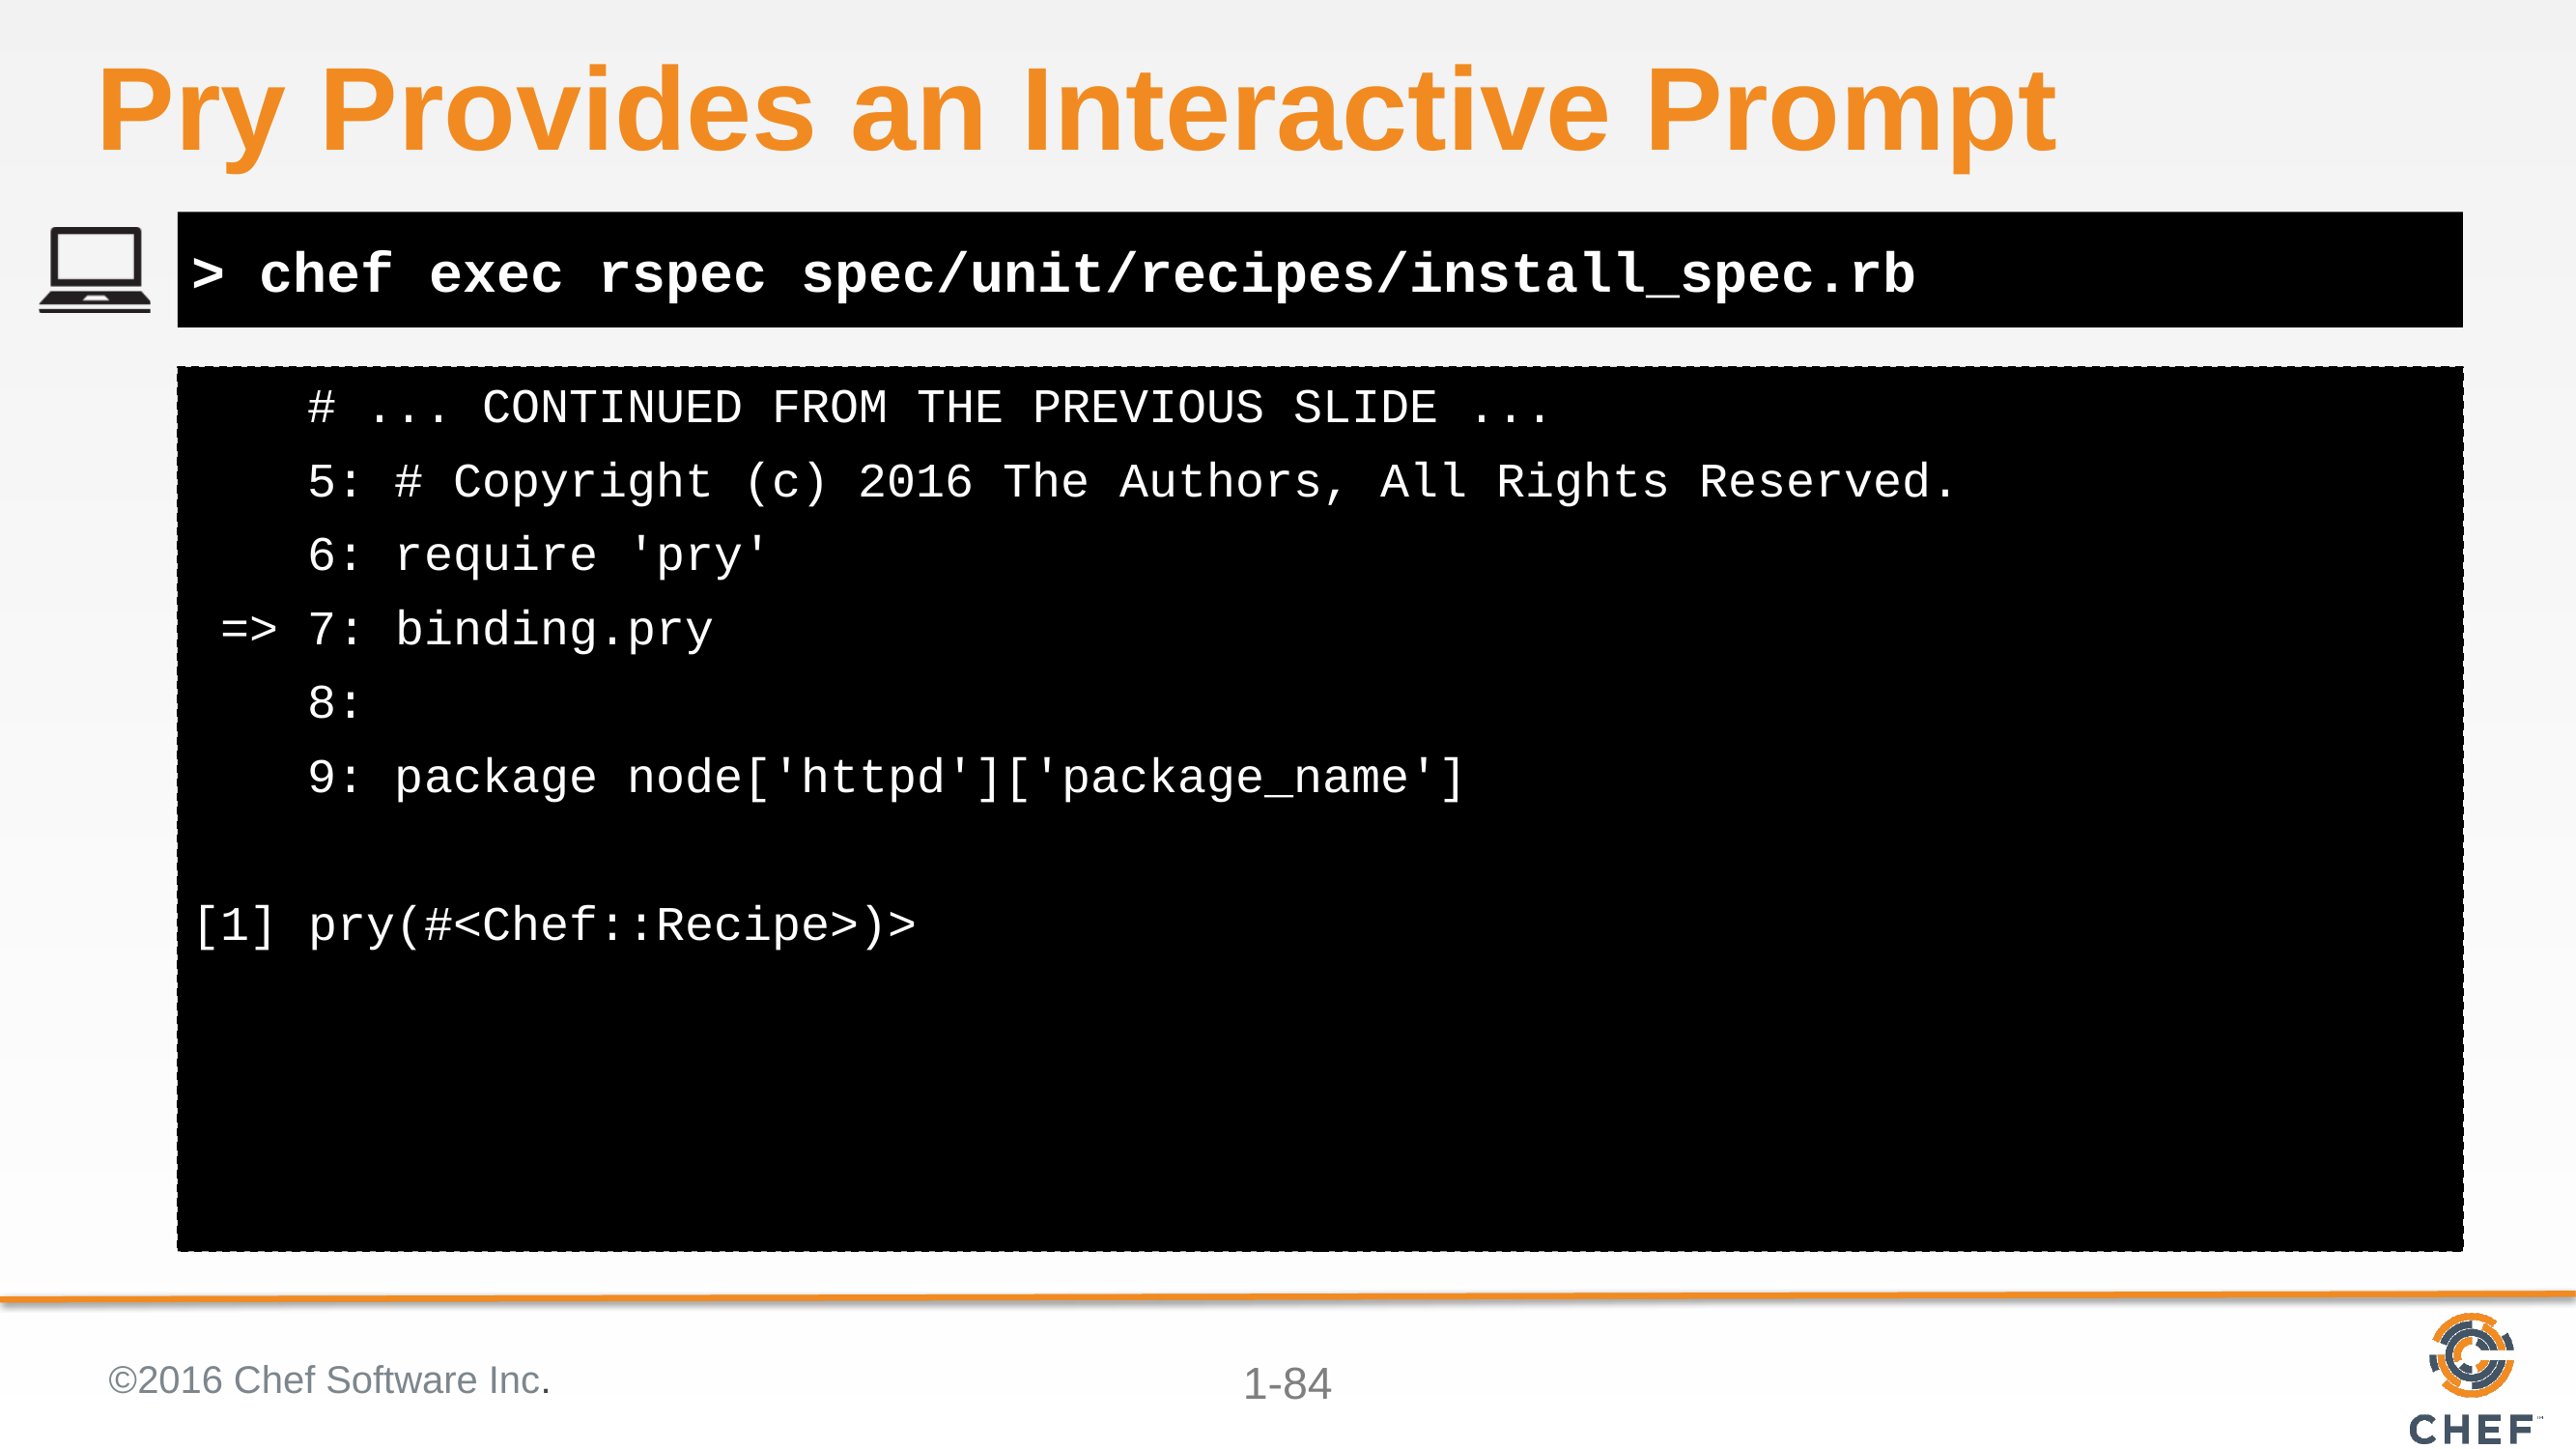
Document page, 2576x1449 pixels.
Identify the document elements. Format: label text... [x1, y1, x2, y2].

list # ... CONTINUED FROM THE PREVIOUS SLIDE ... 5: # Copyright (c) 2016 The Authors, All Rights Reserved. 6: require 'pry' => 7: binding.pry 8: 9: package node['httpd']['package_name'] [1] pry(#<Chef::Recipe>)> [177, 366, 2464, 1252]
picture [2399, 1297, 2551, 1449]
list > chef exec rspec spec/unit/recipes/install_spec.rb [177, 212, 2463, 327]
title Pry Provides an Interactive Prompt [96, 48, 2463, 180]
